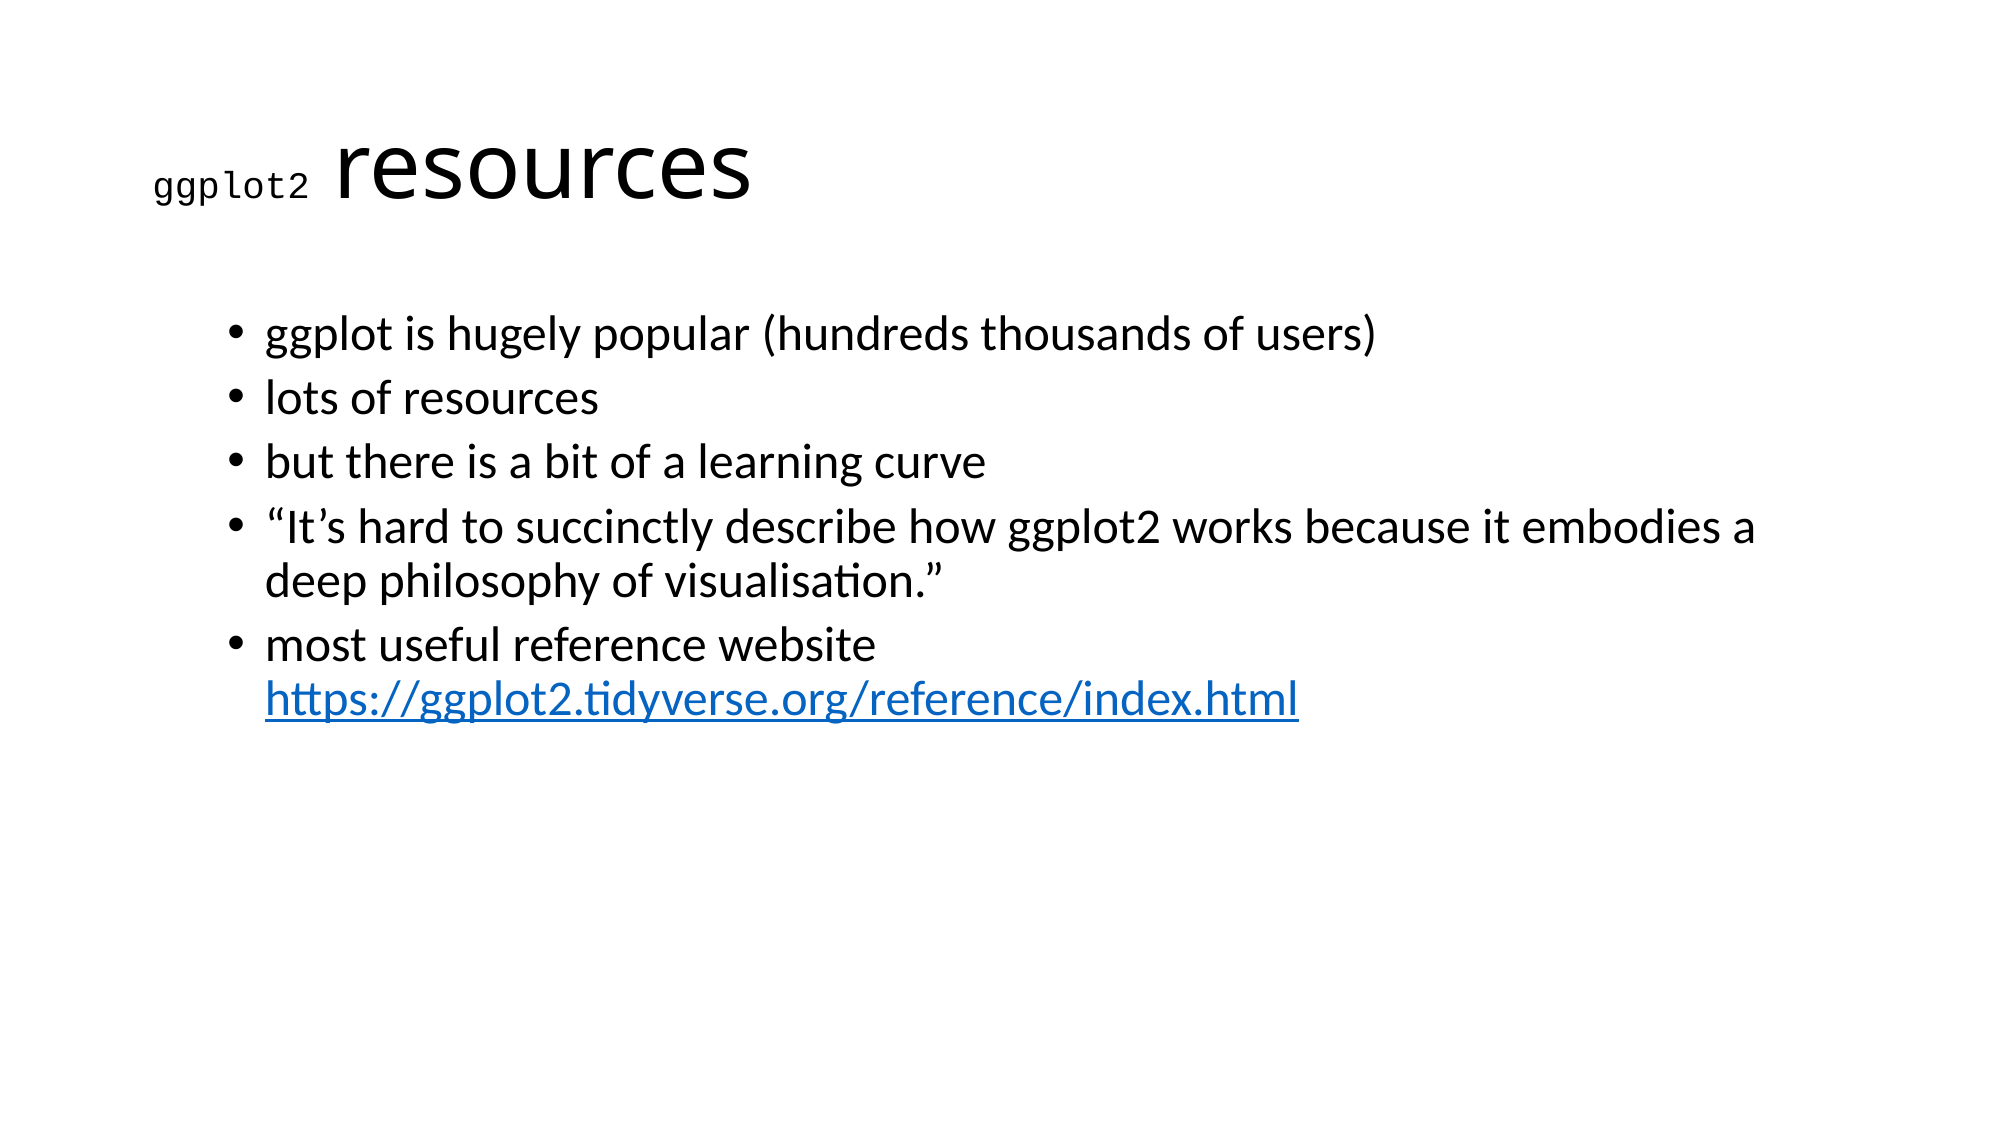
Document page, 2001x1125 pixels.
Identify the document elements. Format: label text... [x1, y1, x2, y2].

title ggplot2 resources [137, 59, 1863, 278]
list ggplot is hugely popular (hundreds thousands of users) lots of resources but there is a bit of a learning curve “It’s hard to succinctly describe how ggplot2 works because it embodies a deep philosophy of visualisation.” most useful reference websitehttps://ggplot2.tidyverse.org/reference/index.html [137, 299, 1863, 1014]
